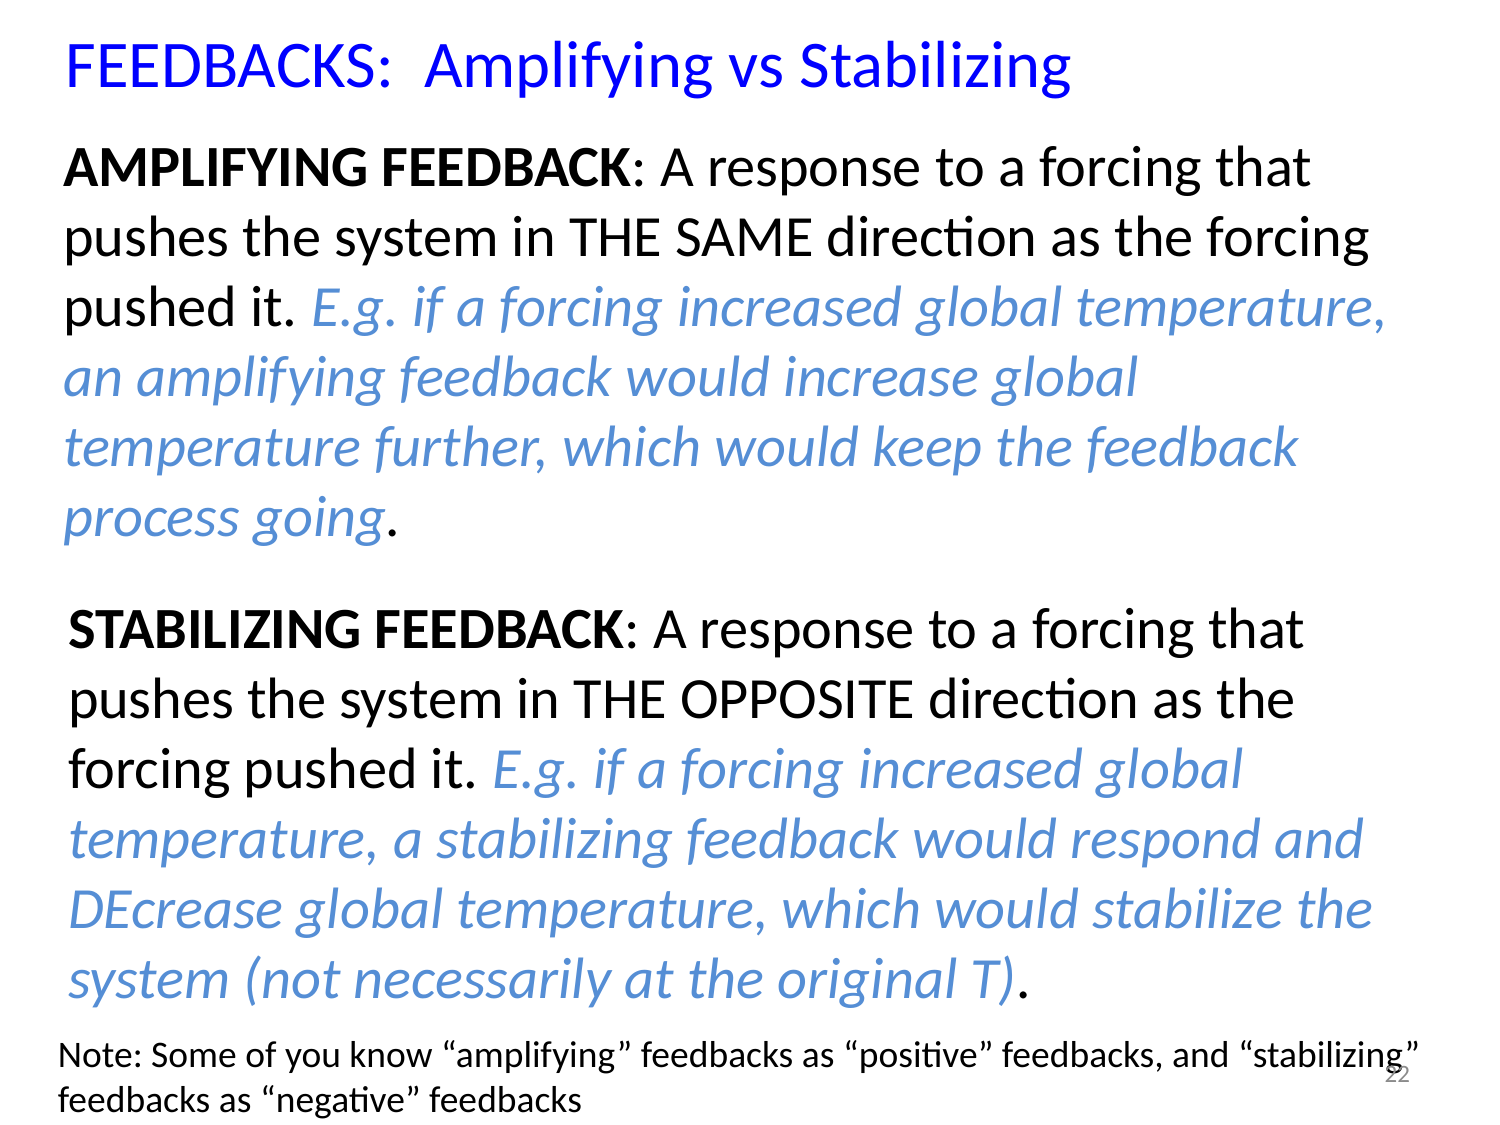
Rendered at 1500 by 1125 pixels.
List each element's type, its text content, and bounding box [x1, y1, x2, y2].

text_box Note: Some of you know “amplifying” feedbacks as “positive” feedbacks, and “stabilizing” feedbacks as “negative” feedbacks [43, 1022, 1447, 1125]
slide_number 22 [1074, 1042, 1425, 1103]
text_box FEEDBACKS: Amplifying vs Stabilizing [50, 13, 1450, 109]
text_box AMPLIFYING FEEDBACK: A response to a forcing that pushes the system in THE SAME direction as the forcing pushed it. E.g. if a forcing increased global temperature, an amplifying feedback would increase global temperature further, which would keep the feedback process going. [48, 120, 1450, 556]
text_box STABILIZING FEEDBACK: A response to a forcing that pushes the system in THE OPPOSITE direction as the forcing pushed it. E.g. if a forcing increased global temperature, a stabilizing feedback would respond and DEcrease global temperature, which would stabilize the system (not necessarily at the original T). [53, 582, 1455, 1018]
